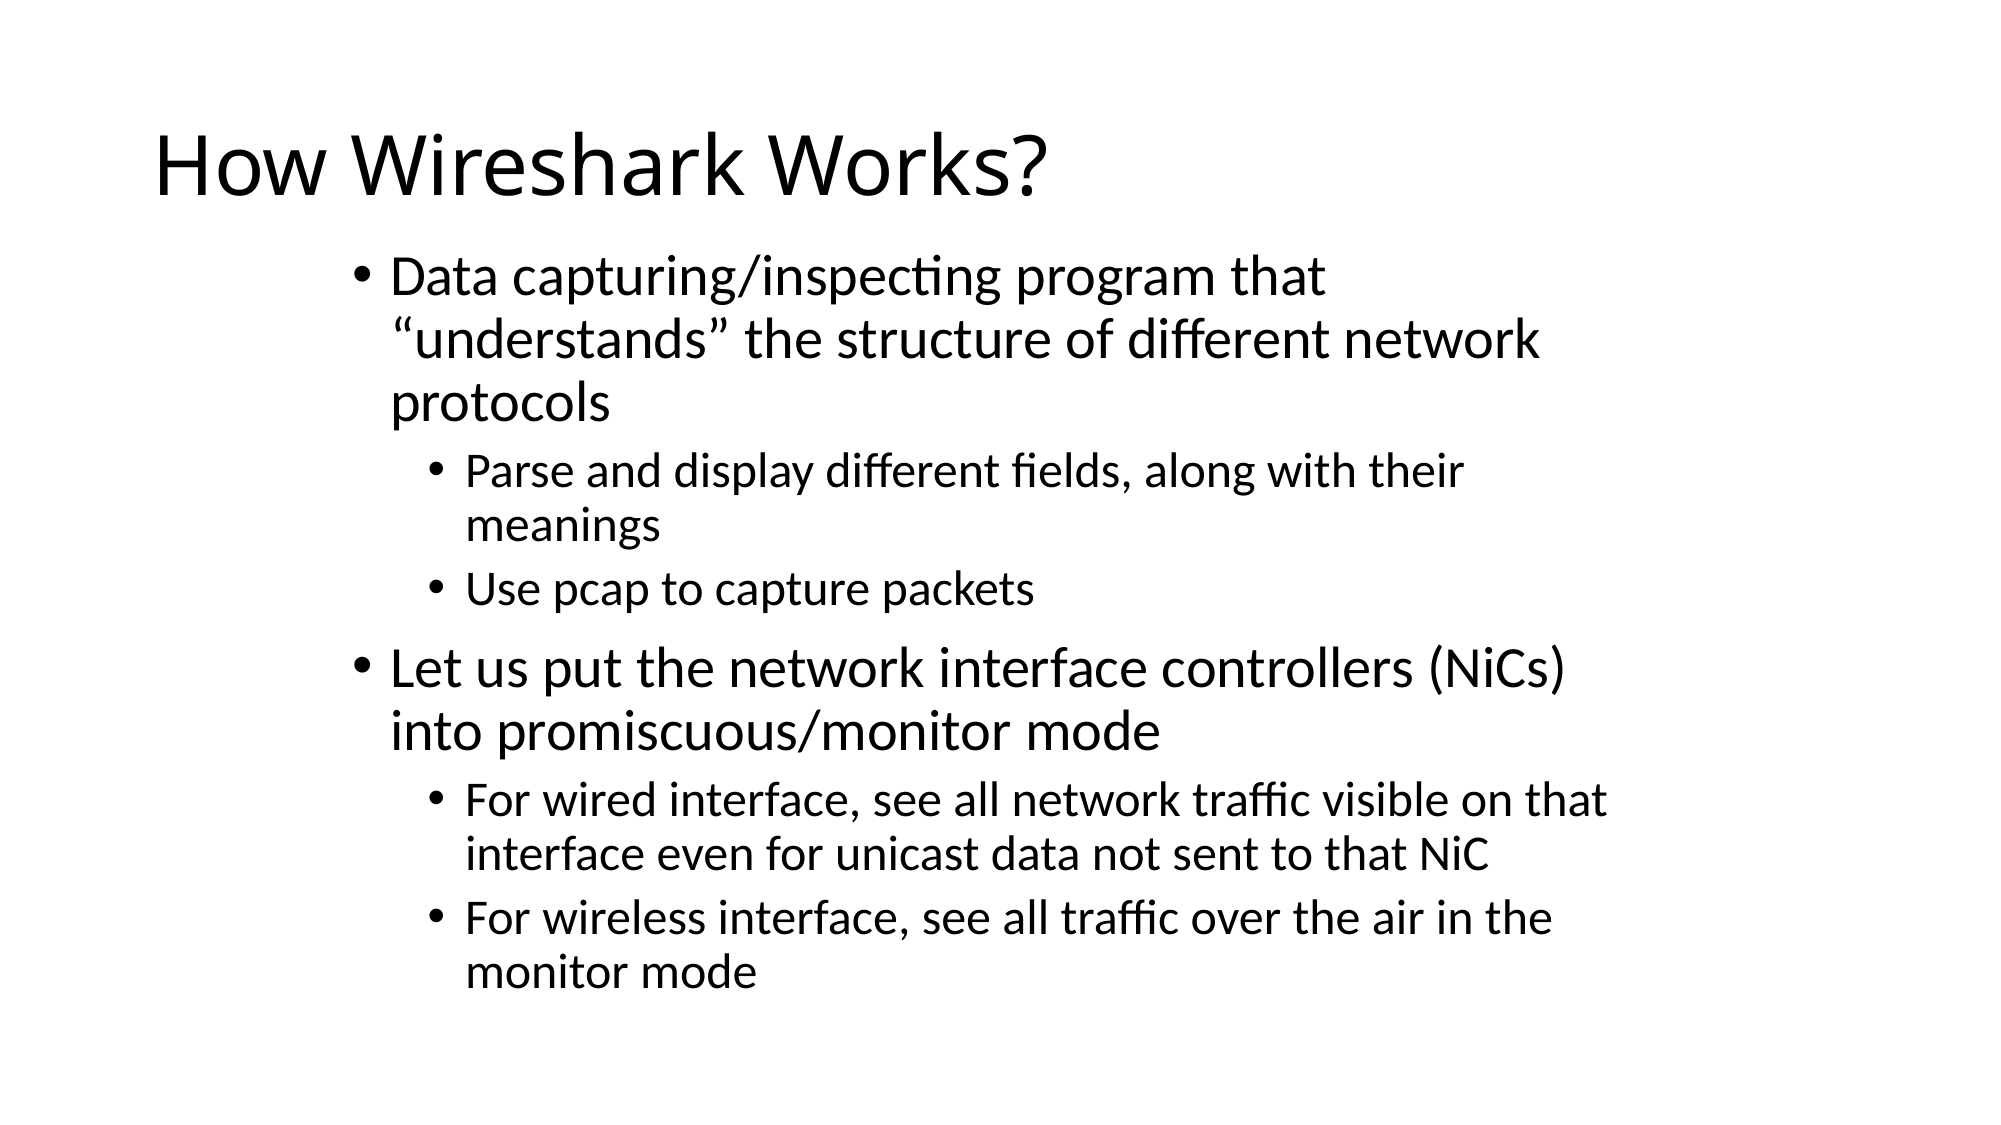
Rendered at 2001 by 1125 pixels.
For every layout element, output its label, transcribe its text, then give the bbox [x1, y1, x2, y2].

list Data capturing/inspecting program that “understands” the structure of different network protocols Parse and display different fields, along with their meanings Use pcap to capture packets Let us put the network interface controllers (NiCs) into promiscuous/monitor mode For wired interface, see all network traffic visible on that interface even for unicast data not sent to that NiC For wireless interface, see all traffic over the air in the monitor mode [337, 237, 1688, 1075]
title How Wireshark Works? [137, 59, 1863, 278]
